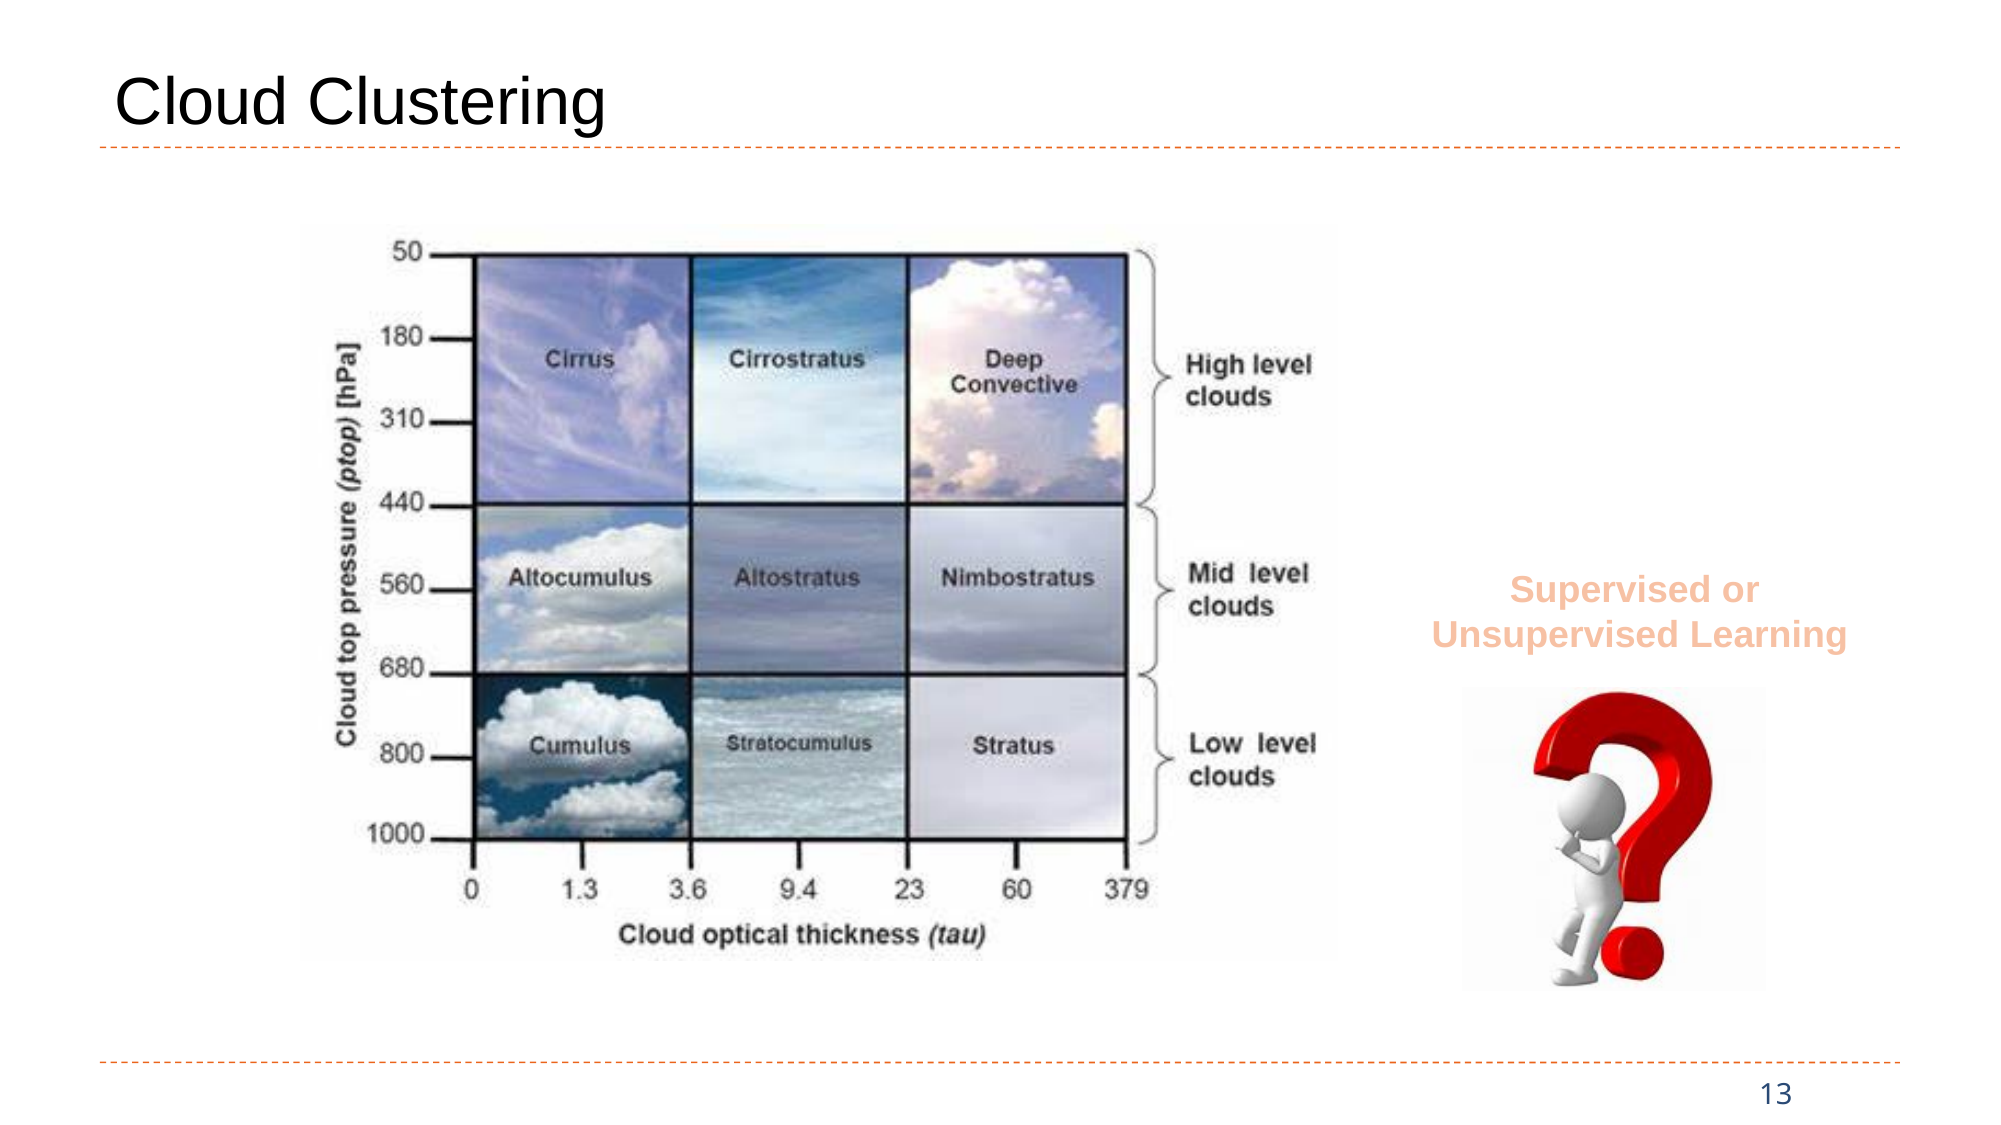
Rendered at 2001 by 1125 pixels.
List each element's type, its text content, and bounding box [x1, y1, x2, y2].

text_box Supervised or Unsupervised Learning [1416, 557, 1864, 663]
picture [1462, 687, 1766, 991]
title Cloud Clustering [99, 24, 1900, 146]
picture [299, 224, 1338, 961]
